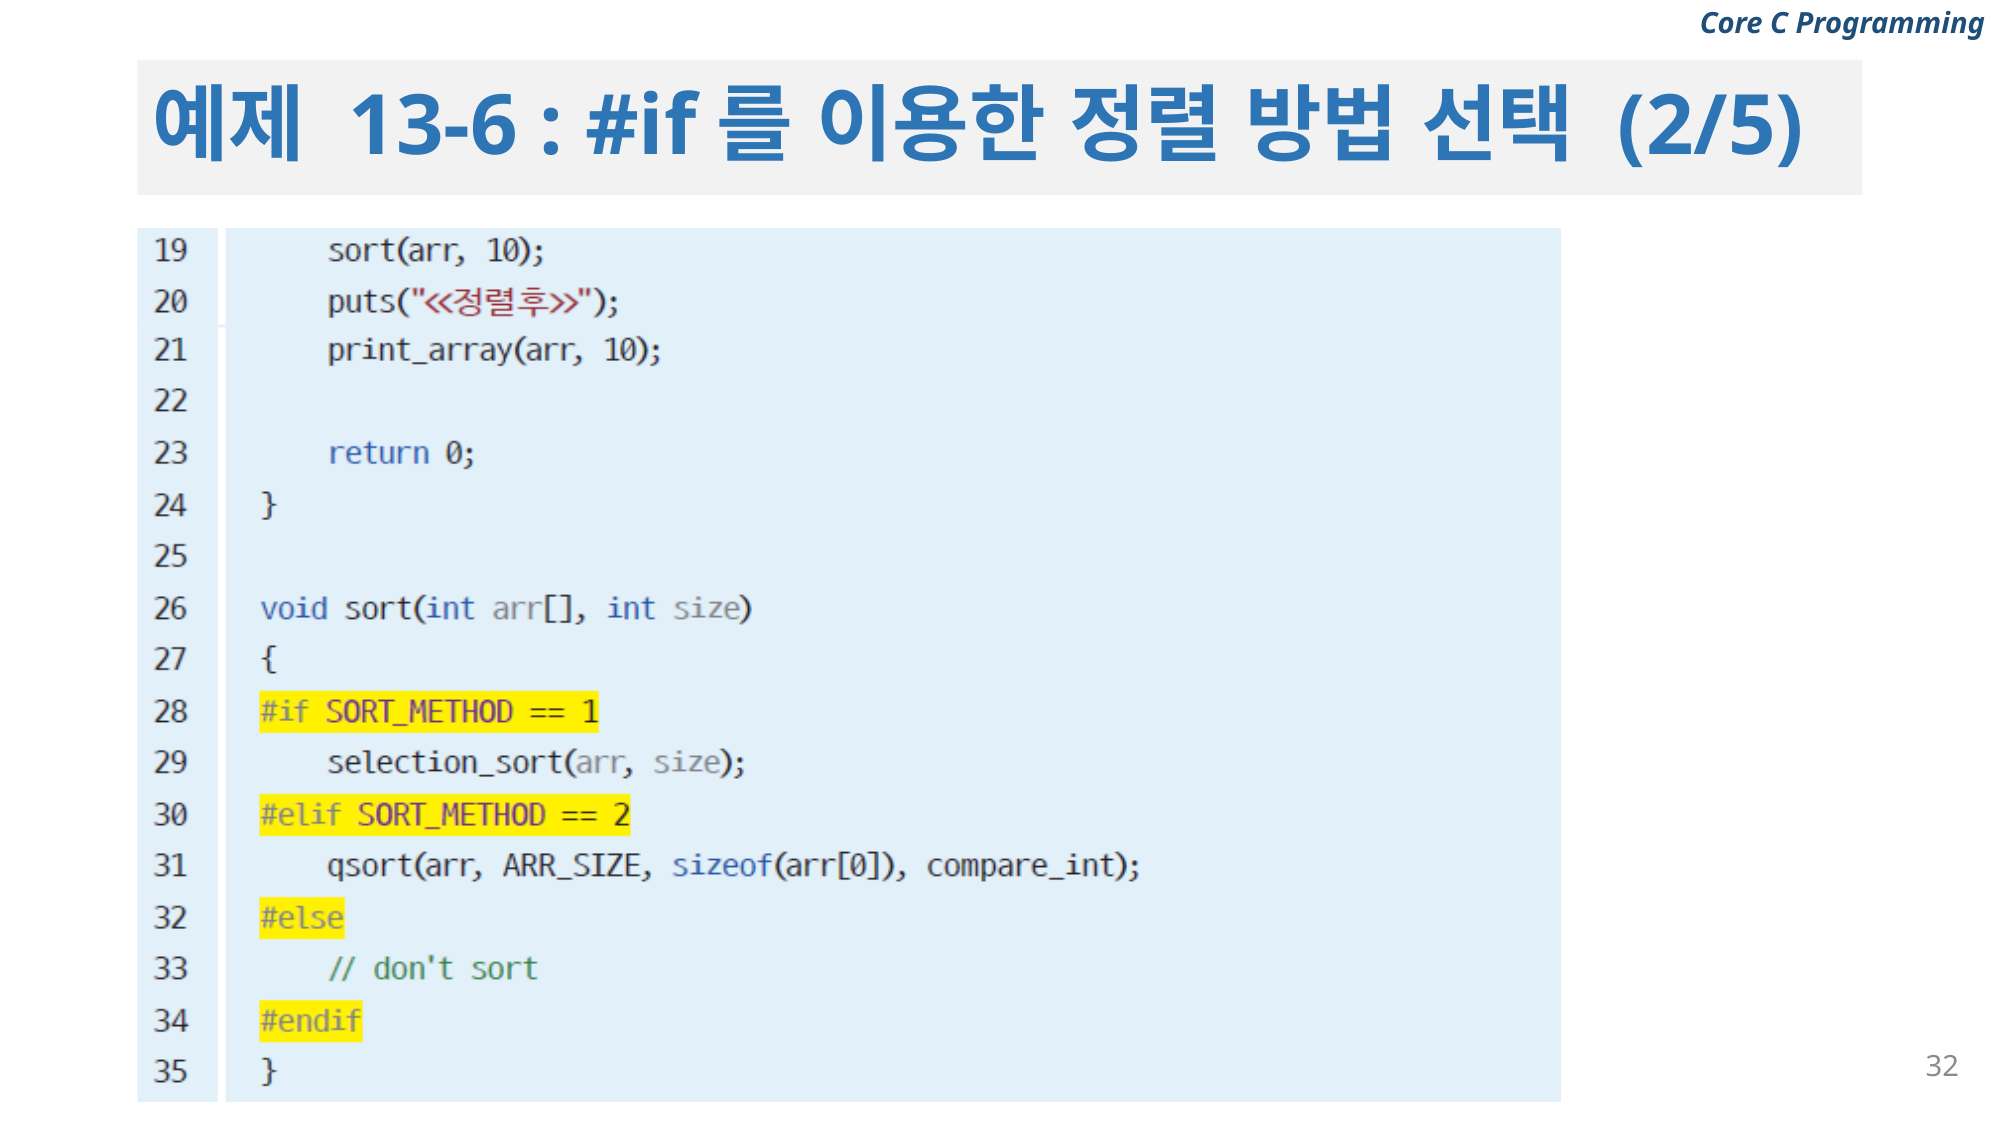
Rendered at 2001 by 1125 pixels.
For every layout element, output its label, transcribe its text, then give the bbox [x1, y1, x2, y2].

slide_number 32 [1850, 1028, 1975, 1107]
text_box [137, 228, 1561, 1102]
title 예제 13-6 : #if를 이용한 정렬 방법 선택 (2/5) [137, 59, 1863, 195]
